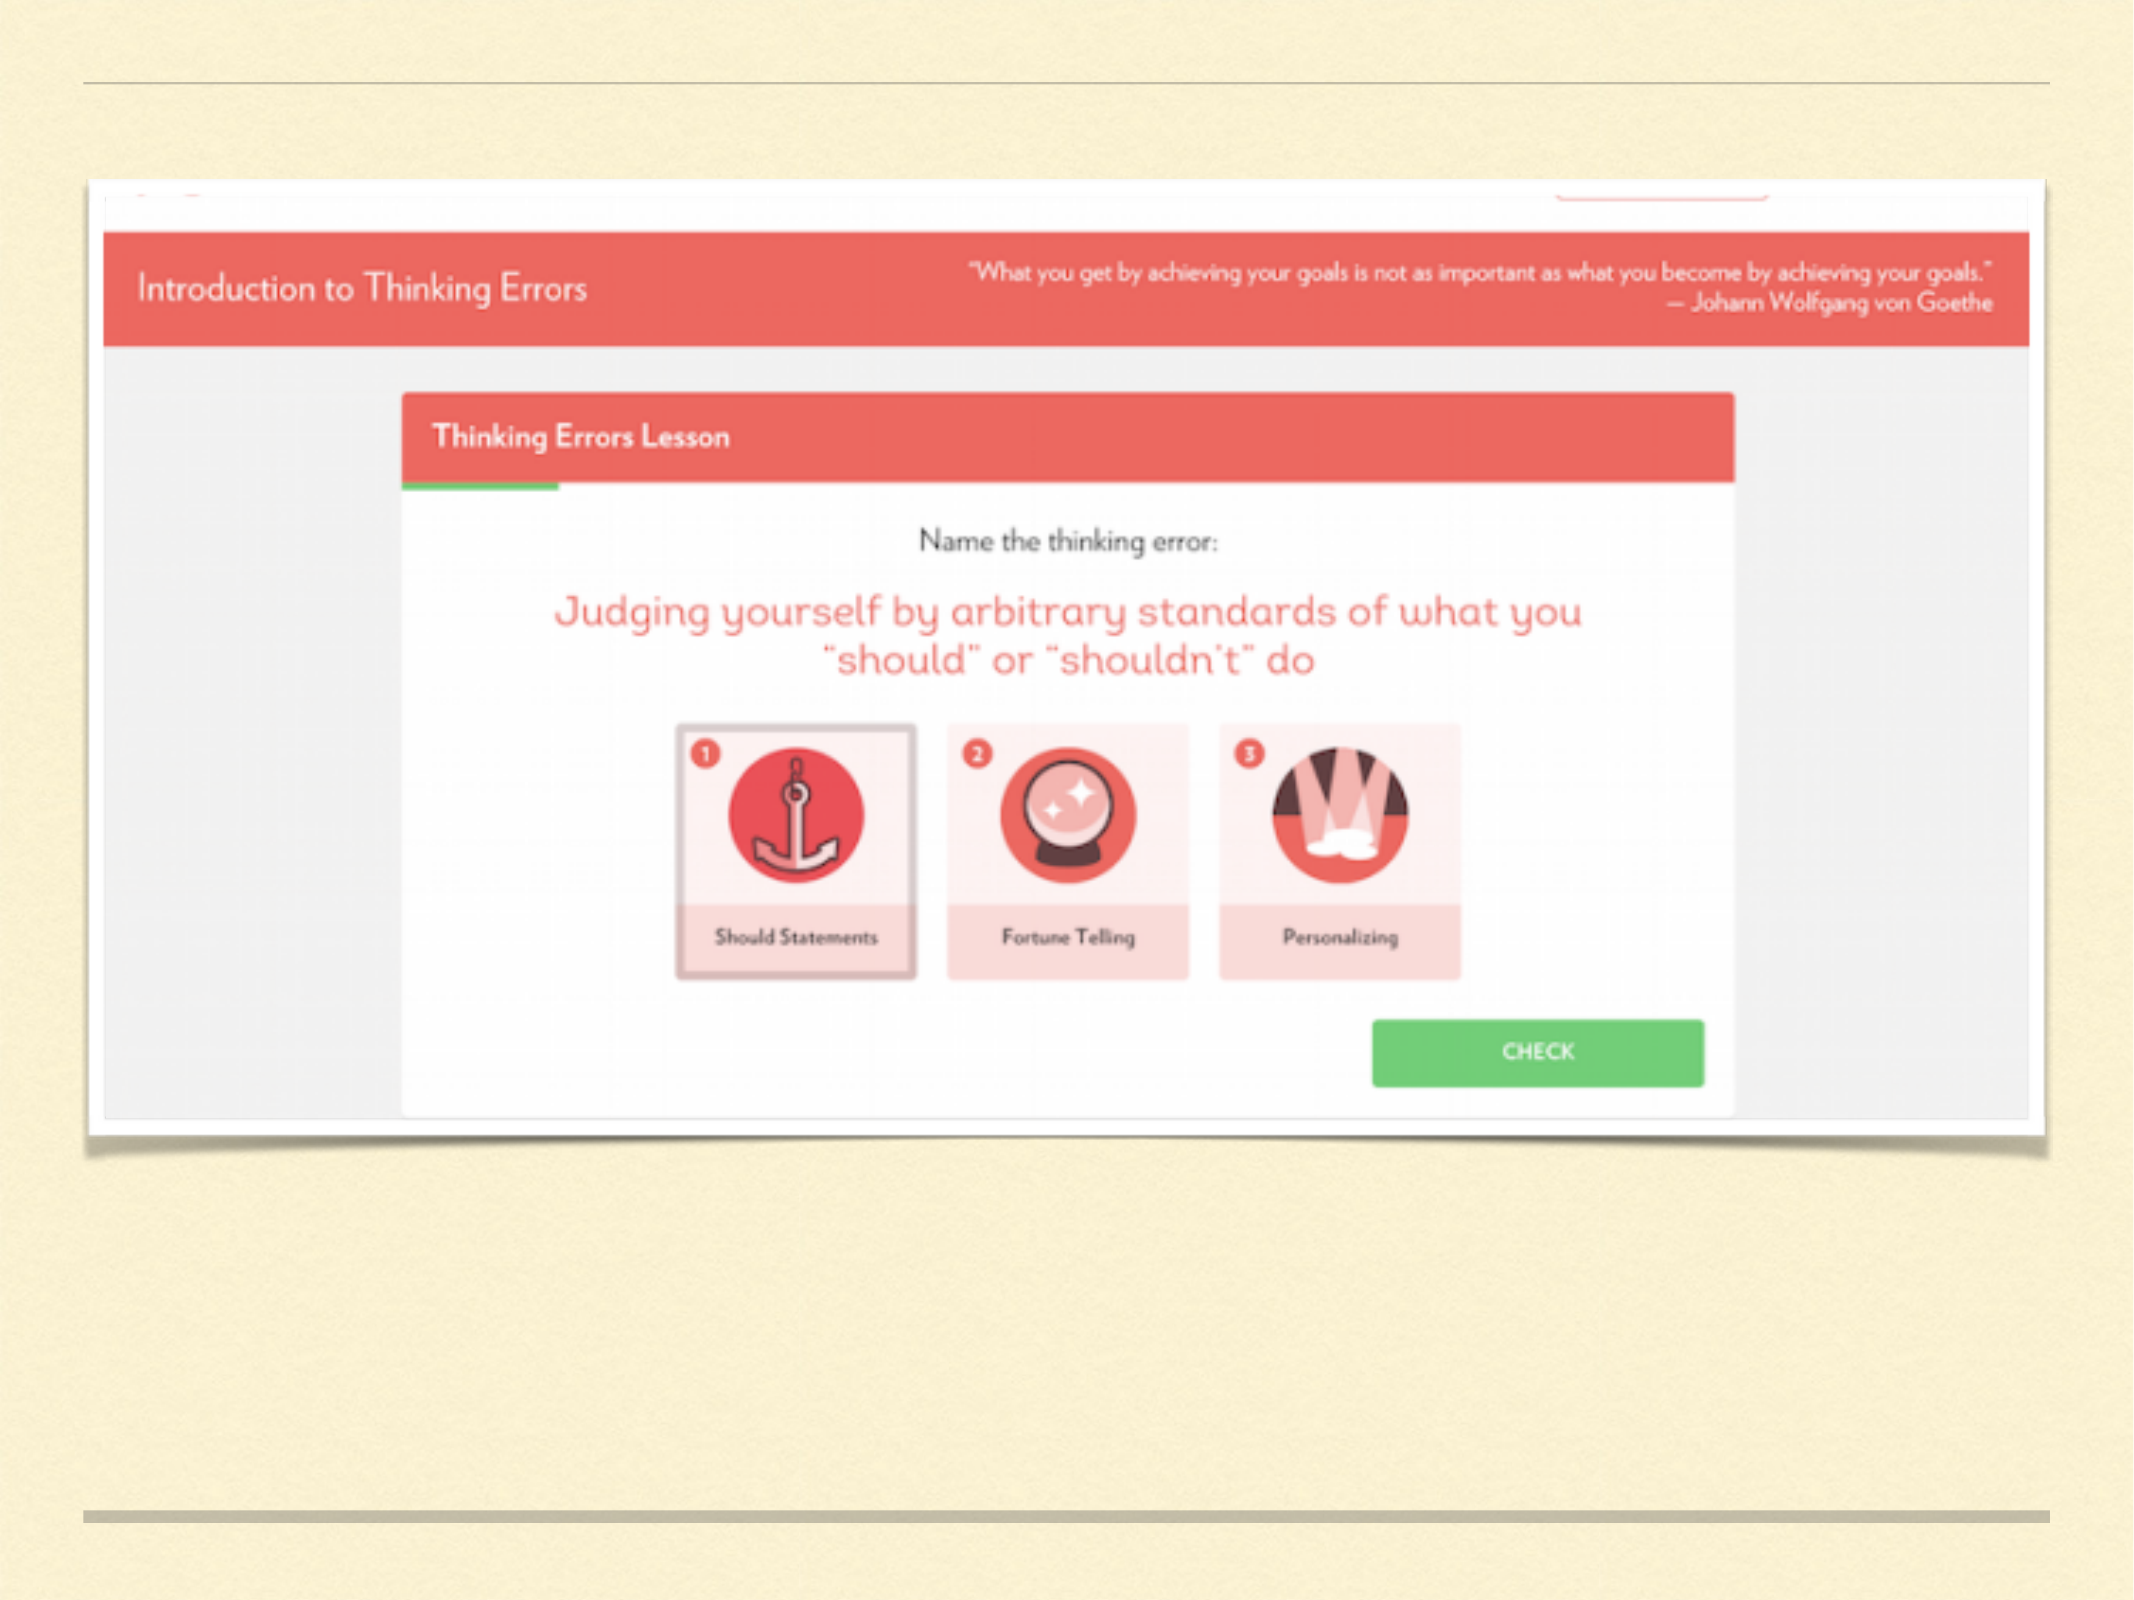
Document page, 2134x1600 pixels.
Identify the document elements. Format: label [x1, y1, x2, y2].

text_box [80, 178, 2053, 1165]
picture [0, 0, 2134, 1600]
